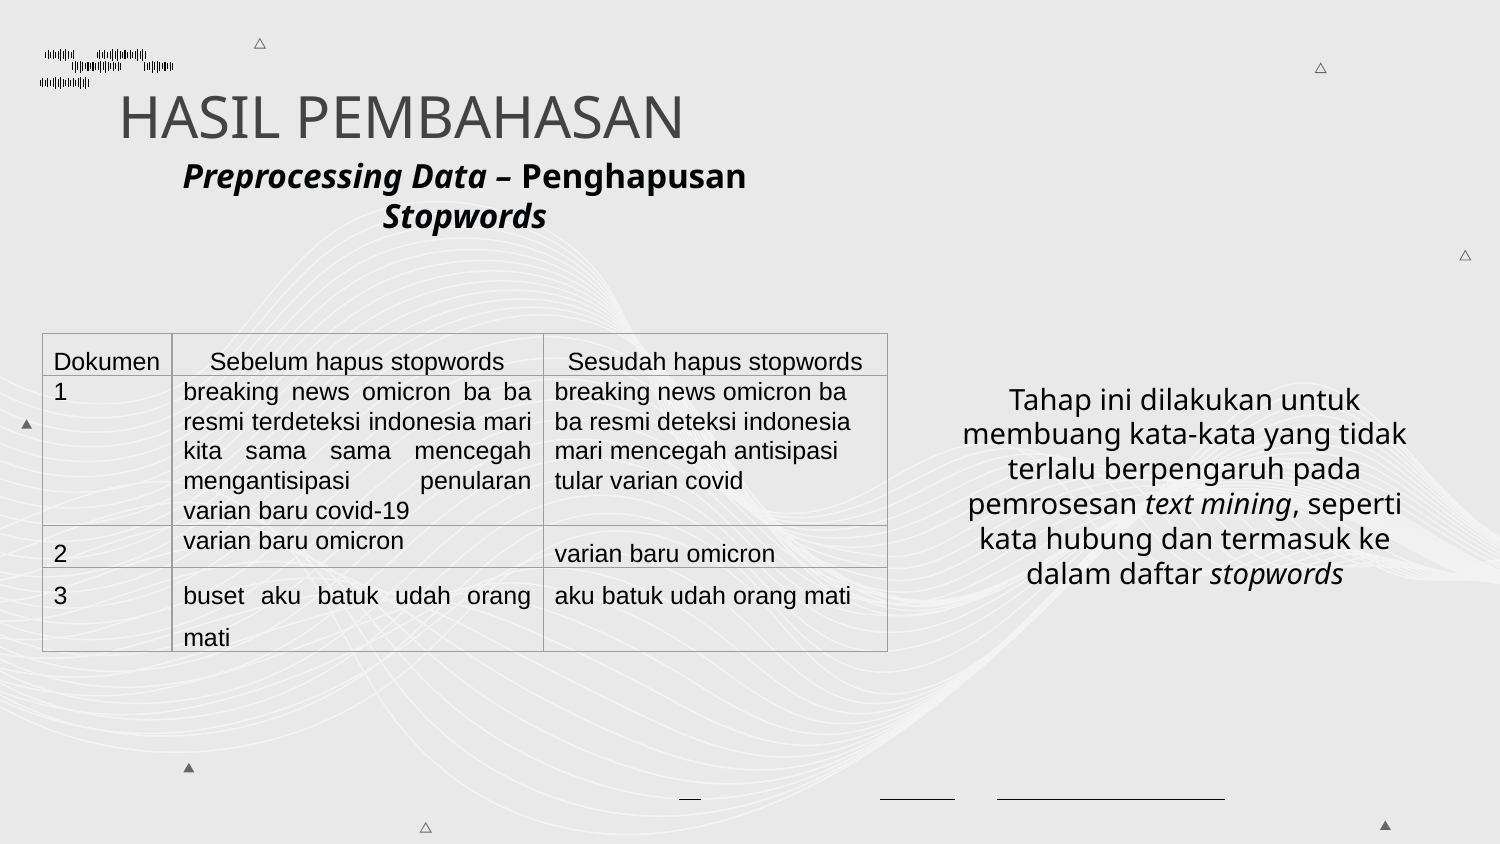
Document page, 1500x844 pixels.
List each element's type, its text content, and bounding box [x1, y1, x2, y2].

subtitle Tahap ini dilakukan untuk membuang kata-kata yang tidak terlalu berpengaruh pada pemrosesan text mining, seperti kata hubung dan termasuk ke dalam daftar stopwords [946, 394, 1424, 578]
table_cell 1 [43, 376, 171, 525]
table_cell varian baru omicron [173, 526, 543, 567]
title HASIL PEMBAHASAN [118, 68, 1382, 163]
table_cell varian baru omicron [544, 526, 887, 567]
table_cell breaking news omicron ba ba resmi deteksi indonesia mari mencegah antisipasi tular varian covid [544, 376, 887, 525]
text_box Preprocessing Data – Penghapusan Stopwords [112, 148, 818, 243]
table_header Dokumen [43, 334, 171, 375]
table_cell aku batuk udah orang mati [544, 568, 887, 651]
table_cell 2 [43, 526, 171, 567]
table_header Sebelum hapus stopwords [173, 334, 543, 375]
table_header Sesudah hapus stopwords [544, 334, 887, 375]
table_cell breaking news omicron ba ba resmi terdeteksi indonesia mari kita sama sama mencegah mengantisipasi penularan varian baru covid-19 [173, 376, 543, 525]
table_cell buset aku batuk udah orang mati [173, 568, 543, 651]
table_cell 3 [43, 568, 171, 651]
